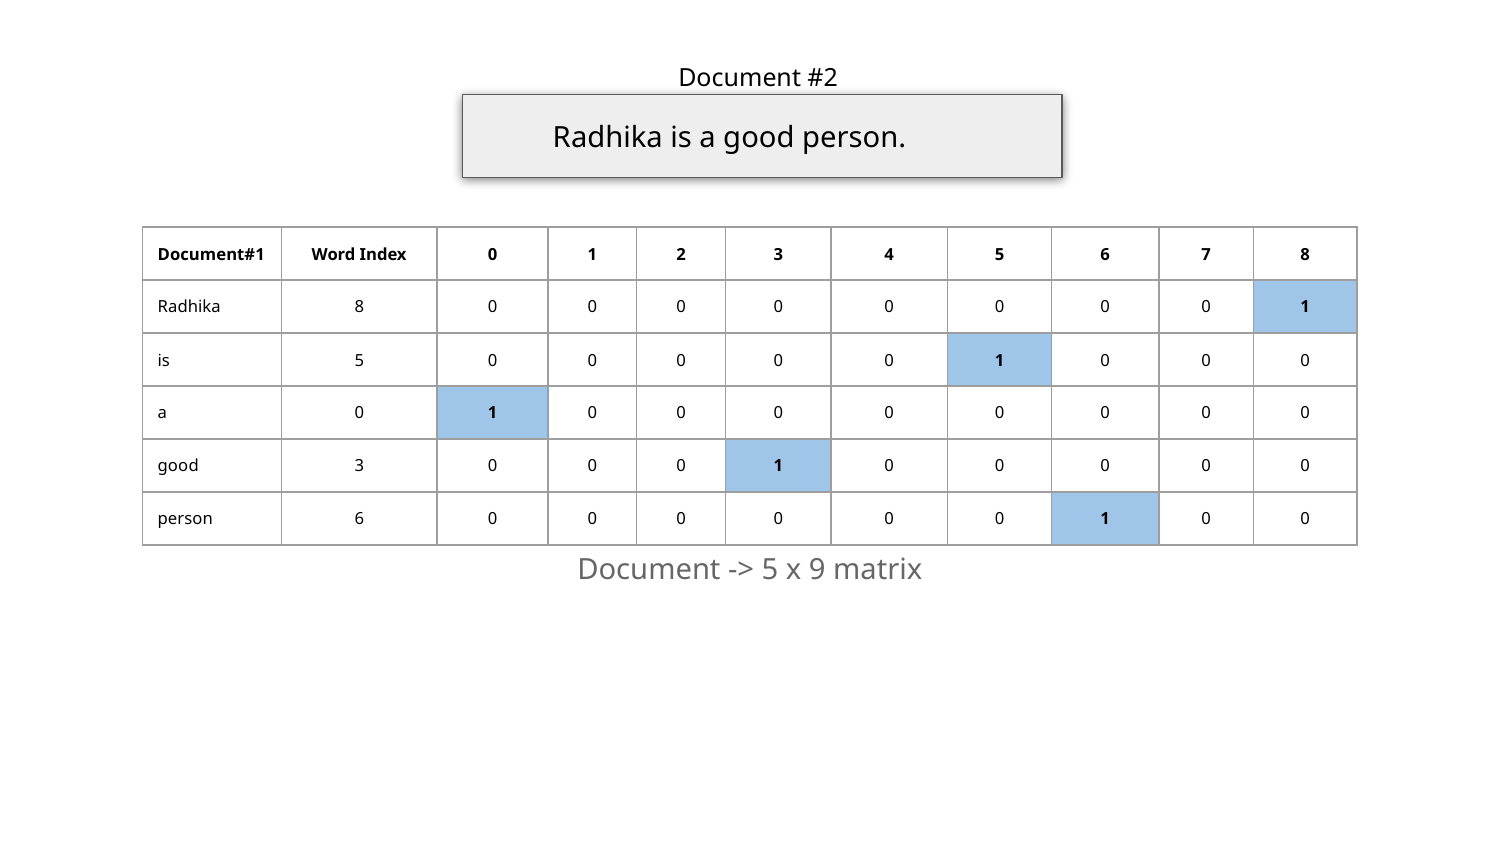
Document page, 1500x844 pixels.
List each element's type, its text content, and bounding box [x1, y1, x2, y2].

table_cell 0 [948, 493, 1051, 533]
table_header 1 [549, 228, 636, 279]
text_box Radhika is a good person. [462, 94, 1062, 178]
table_cell 0 [948, 387, 1051, 438]
table_cell 0 [1254, 387, 1356, 438]
table_cell 0 [1160, 387, 1253, 438]
table_cell good [143, 440, 281, 491]
table_cell 0 [637, 334, 725, 385]
table_cell is [143, 334, 281, 385]
table_header 2 [637, 228, 725, 279]
table_cell 0 [438, 440, 547, 491]
text_box Document #2 [458, 46, 1058, 95]
table_cell 0 [549, 281, 636, 332]
text_box Document -> 5 x 9 matrix [154, 533, 1345, 604]
table_cell 0 [948, 440, 1051, 491]
table_cell 1 [948, 334, 1051, 385]
table_cell 0 [1160, 440, 1253, 491]
table_cell 8 [282, 281, 436, 332]
table_cell 0 [549, 387, 636, 438]
table_cell 0 [1160, 493, 1253, 533]
table_cell 1 [1254, 281, 1356, 332]
table_header 8 [1254, 228, 1356, 279]
table_cell 0 [438, 493, 547, 533]
table_cell 0 [1254, 334, 1356, 385]
table_header Document#1 [143, 228, 281, 279]
table_cell 0 [832, 493, 947, 533]
table_header 5 [948, 228, 1051, 279]
table_cell 3 [282, 440, 436, 491]
table_cell 0 [549, 493, 636, 533]
table_header 0 [438, 228, 547, 279]
table_cell 0 [832, 334, 947, 385]
table_header 4 [832, 228, 947, 279]
table_cell 6 [282, 493, 436, 533]
table_cell 1 [438, 387, 547, 438]
table_cell 0 [1052, 387, 1158, 438]
table_header 6 [1052, 228, 1158, 279]
table_cell 0 [438, 281, 547, 332]
table_cell 1 [1052, 493, 1158, 533]
table_cell a [143, 387, 281, 438]
table_cell 0 [1254, 493, 1356, 544]
table_cell 0 [637, 387, 725, 438]
table_cell 0 [832, 281, 947, 332]
table_cell 0 [637, 440, 725, 491]
table_cell 1 [726, 440, 830, 491]
table_cell 0 [282, 387, 436, 438]
table_cell 0 [1160, 281, 1253, 332]
table_cell 0 [726, 387, 830, 438]
table_cell 0 [1052, 281, 1158, 332]
table_cell person [143, 493, 281, 544]
table_cell 0 [1052, 440, 1158, 491]
table_cell 0 [1052, 334, 1158, 385]
table_cell 0 [549, 440, 636, 491]
table_cell 0 [1160, 334, 1253, 385]
table_header 3 [726, 228, 830, 279]
table_header Word Index [282, 228, 436, 279]
table_cell 0 [948, 281, 1051, 332]
table_cell 0 [1254, 440, 1356, 491]
table_cell 0 [549, 334, 636, 385]
table_cell 0 [726, 281, 830, 332]
table_cell 0 [637, 281, 725, 332]
table_cell 0 [726, 493, 830, 533]
table_cell 0 [832, 440, 947, 491]
table_cell 0 [438, 334, 547, 385]
table_cell 0 [726, 334, 830, 385]
table_cell 0 [832, 387, 947, 438]
table_cell 0 [637, 493, 725, 533]
table_cell Radhika [143, 281, 281, 332]
table_header 7 [1160, 228, 1253, 279]
table_cell 5 [282, 334, 436, 385]
